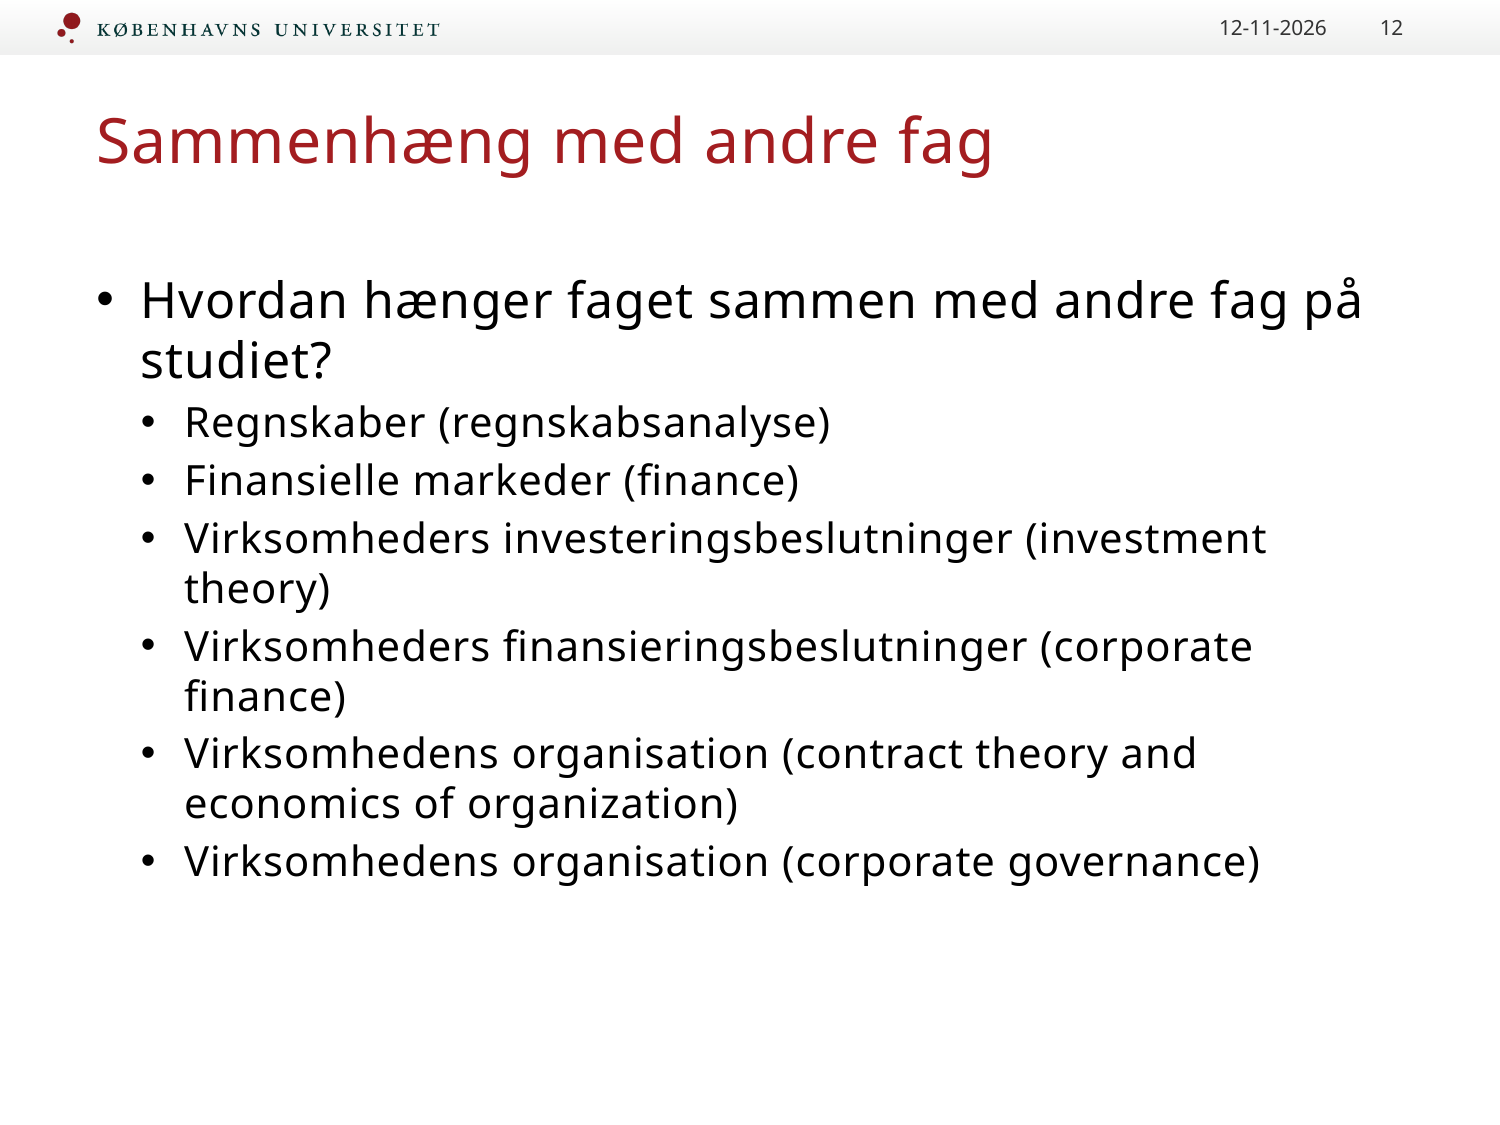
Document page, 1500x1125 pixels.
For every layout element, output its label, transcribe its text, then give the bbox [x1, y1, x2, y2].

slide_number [1193, 14, 1327, 43]
slide_number 12 [1341, 14, 1404, 43]
list Hvordan hænger faget sammen med andre fag på studiet? Regnskaber (regnskabsanalyse) Finansielle markeder (finance) Virksomheders investeringsbeslutninger (investment theory) Virksomheders finansieringsbeslutninger (corporate finance) Virksomhedens organisation (contract theory and economics of organization) Virksomhedens organisation (corporate governance) [96, 268, 1404, 1034]
picture [91, 15, 476, 42]
title Sammenhæng med andre fag [96, 101, 1404, 244]
